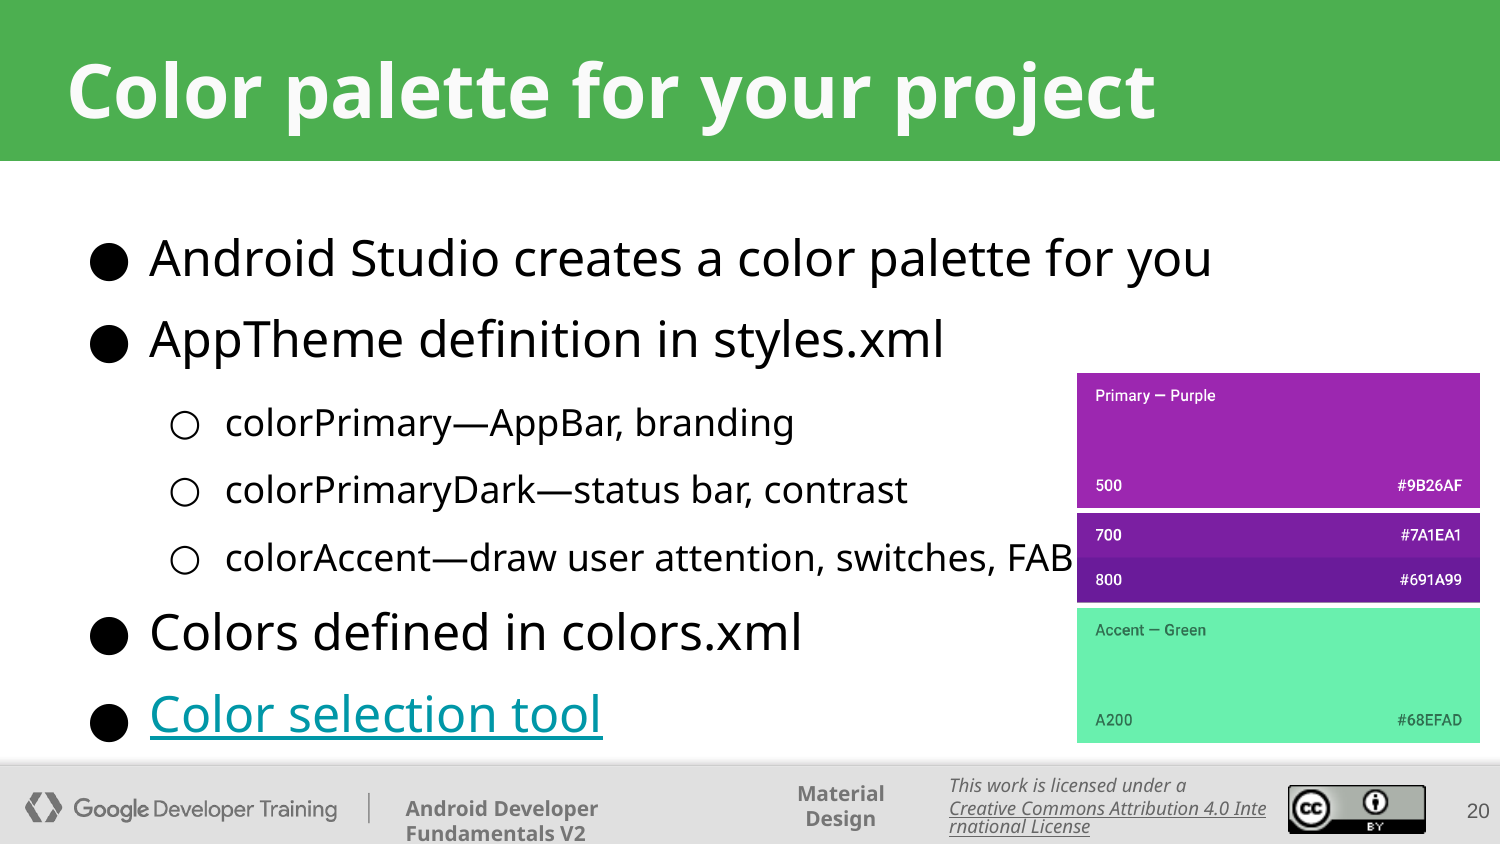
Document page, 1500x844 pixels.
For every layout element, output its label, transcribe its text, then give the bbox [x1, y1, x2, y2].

title Color palette for your project [51, 28, 1449, 122]
slide_number ‹#› [1414, 777, 1500, 842]
list Android Studio creates a color palette for you AppTheme definition in styles.xml colorPrimary—AppBar, branding colorPrimaryDark—status bar, contrast colorAccent—draw user attention, switches, FAB Colors defined in colors.xml Color selection tool [59, 202, 1441, 743]
picture [0, 161, 1500, 844]
